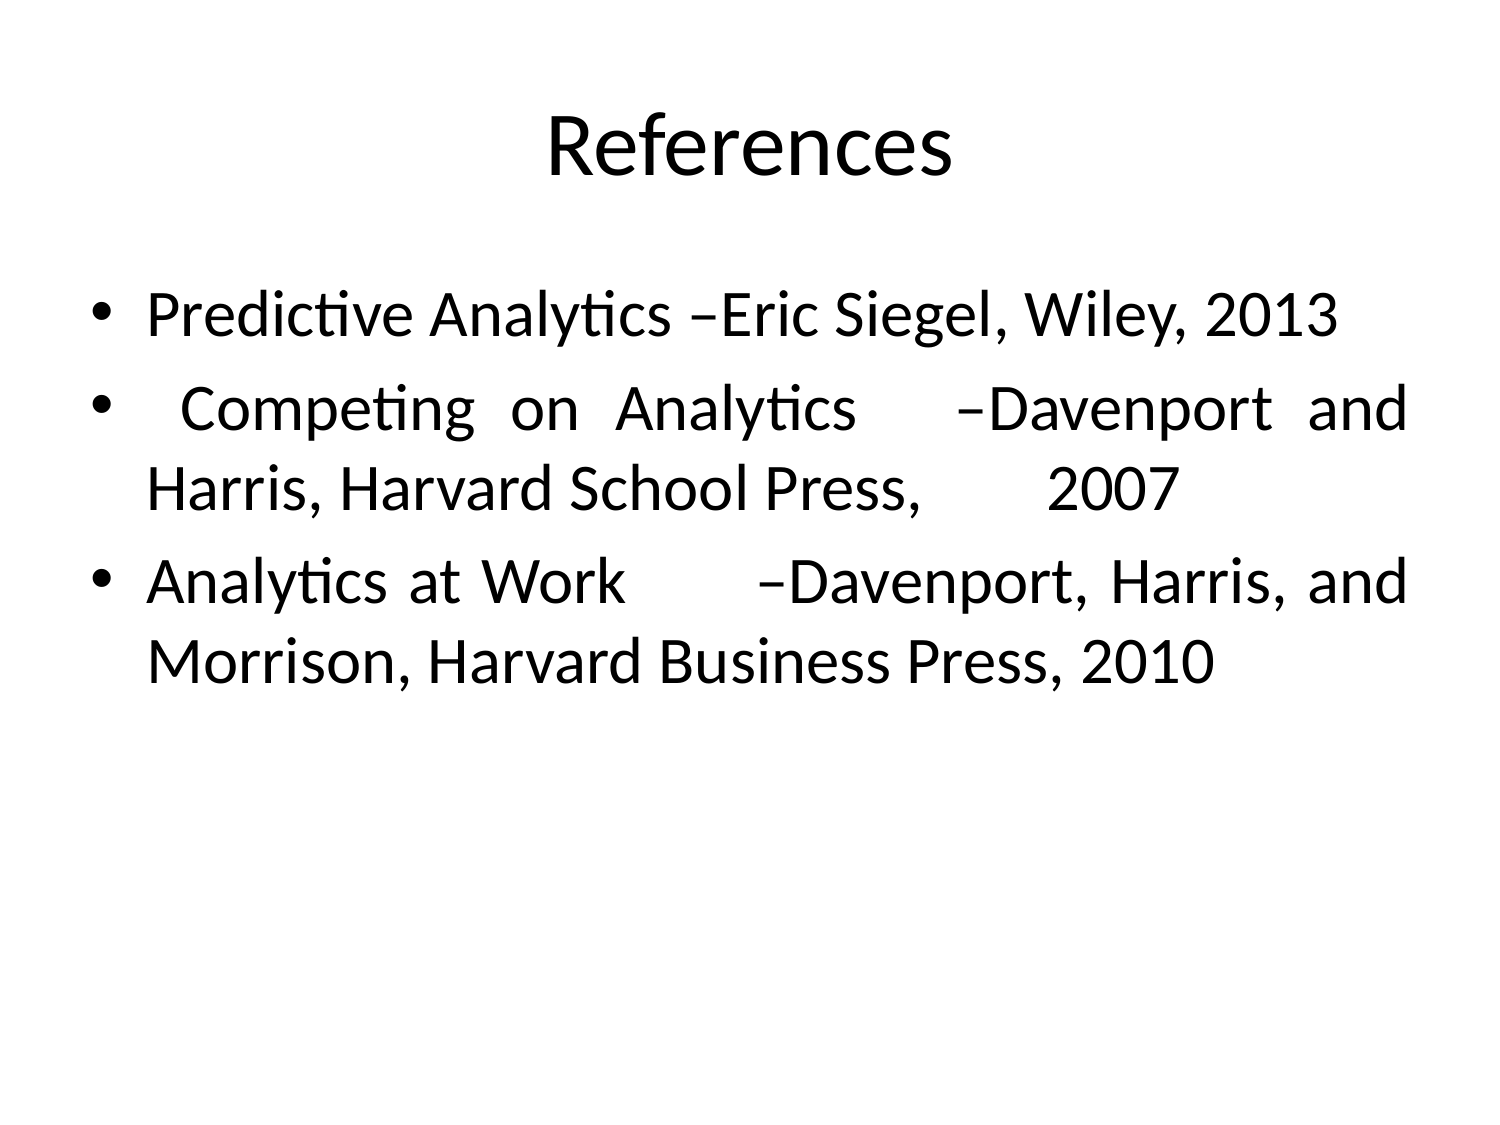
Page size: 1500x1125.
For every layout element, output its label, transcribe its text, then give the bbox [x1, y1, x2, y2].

title References [75, 45, 1425, 233]
list Predictive Analytics –Eric Siegel, Wiley, 2013 Competing on Analytics –Davenport and Harris, Harvard School Press, 2007 Analytics at Work –Davenport, Harris, and Morrison, Harvard Business Press, 2010 [75, 262, 1425, 1005]
